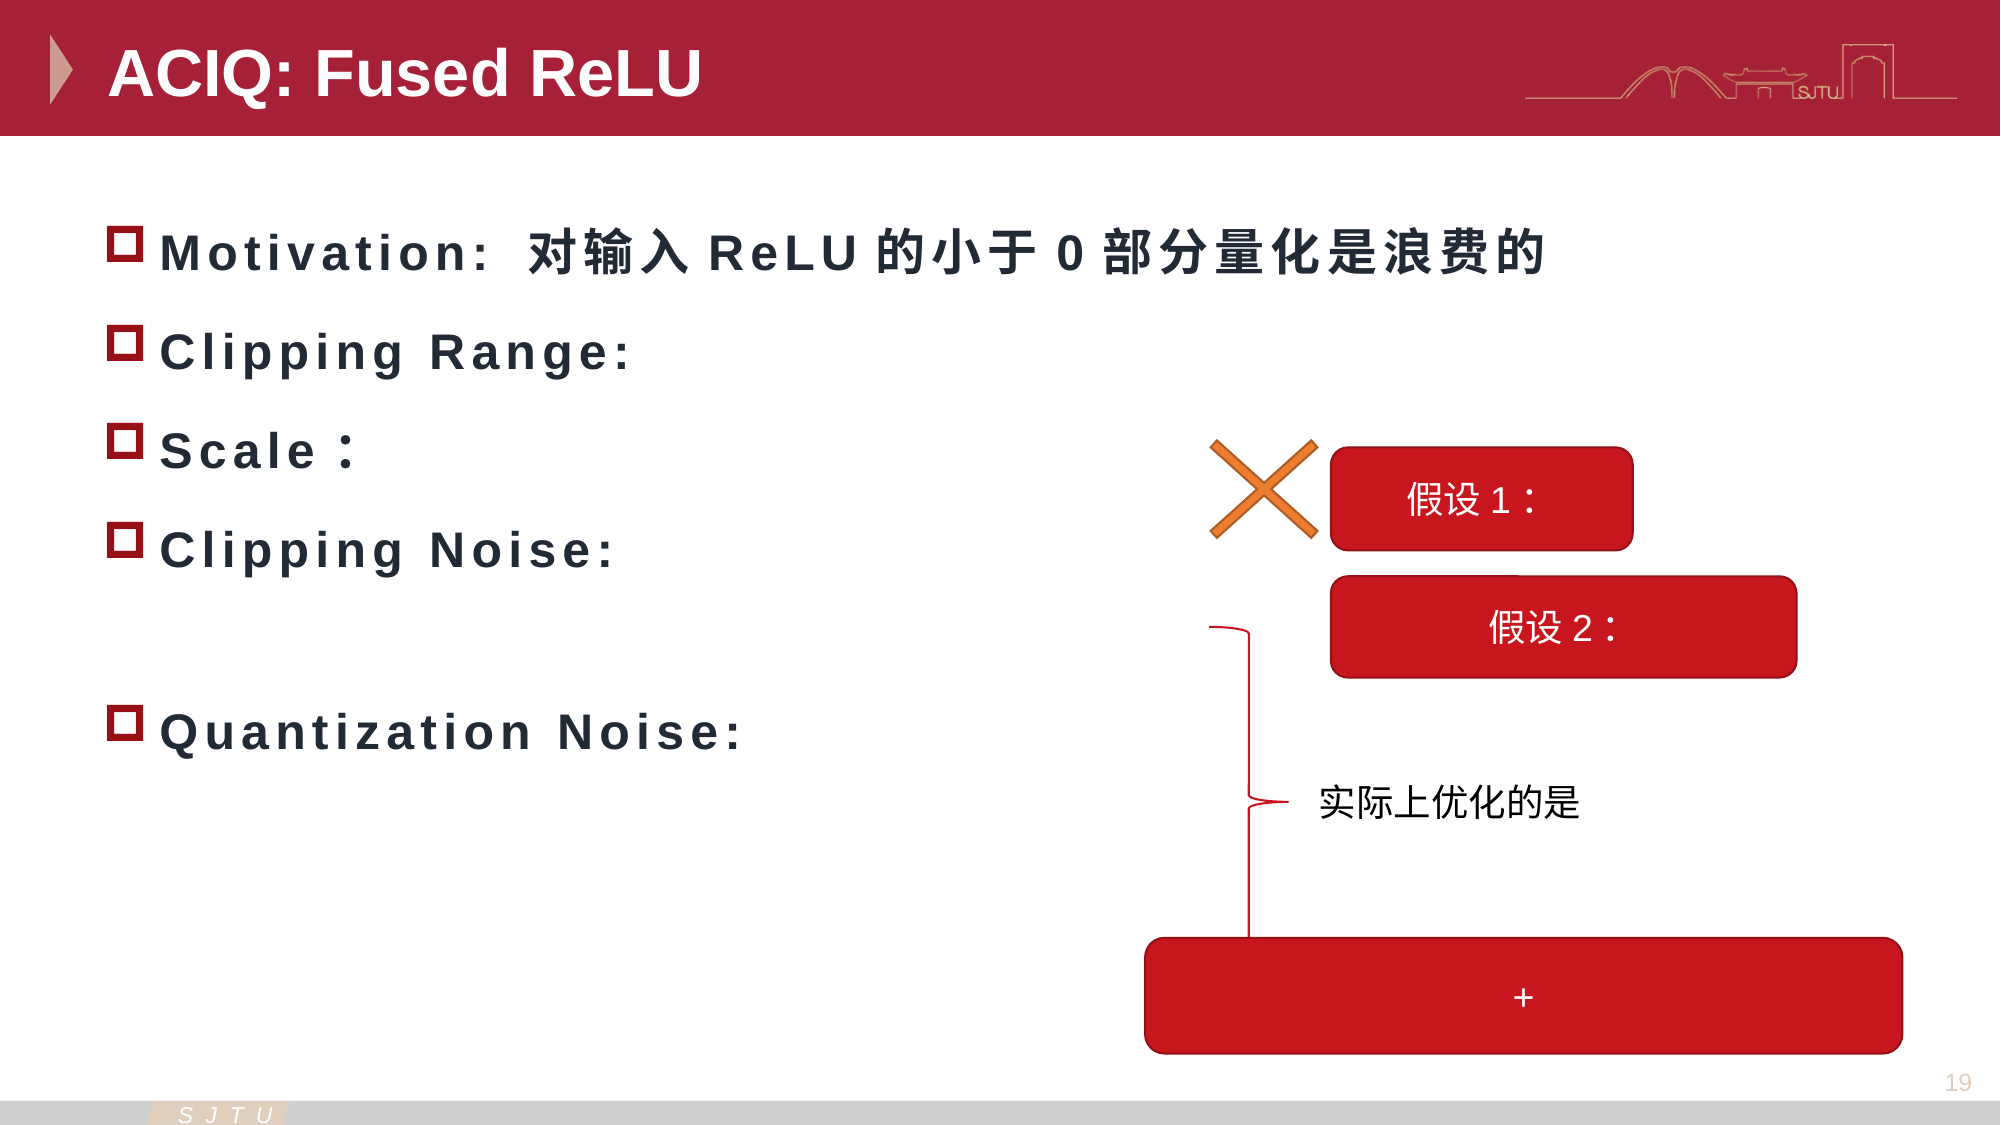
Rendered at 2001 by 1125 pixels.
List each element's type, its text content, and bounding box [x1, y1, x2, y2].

text_box [1209, 438, 1319, 540]
text_box [1209, 626, 1289, 936]
list ACIQ: Fused ReLU [92, 20, 1696, 119]
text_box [1330, 447, 1797, 678]
slide_number 19 [1817, 1053, 1988, 1110]
